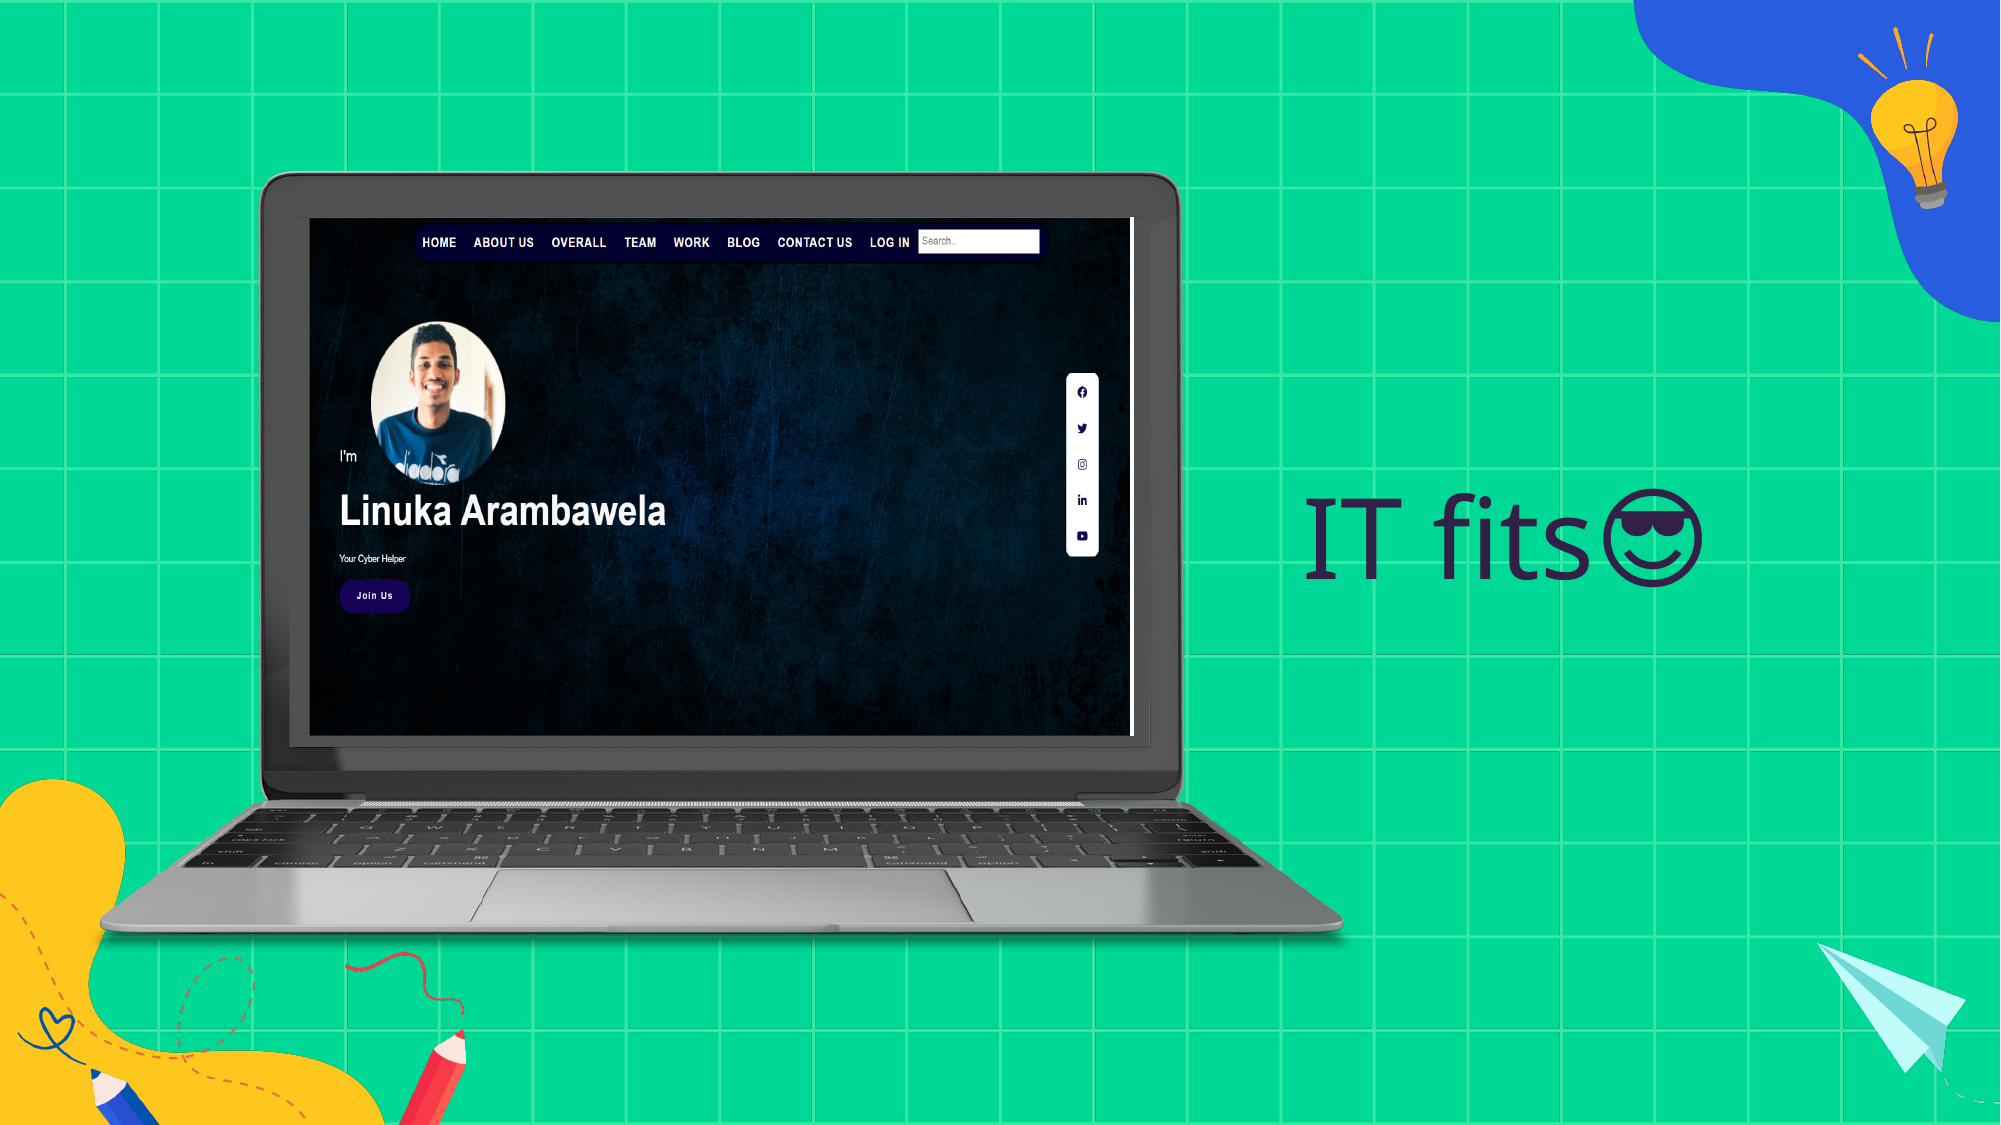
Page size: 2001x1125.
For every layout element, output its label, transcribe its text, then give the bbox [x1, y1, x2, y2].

picture [0, 0, 2001, 1125]
text_box IT fits😎 [1363, 459, 1896, 610]
